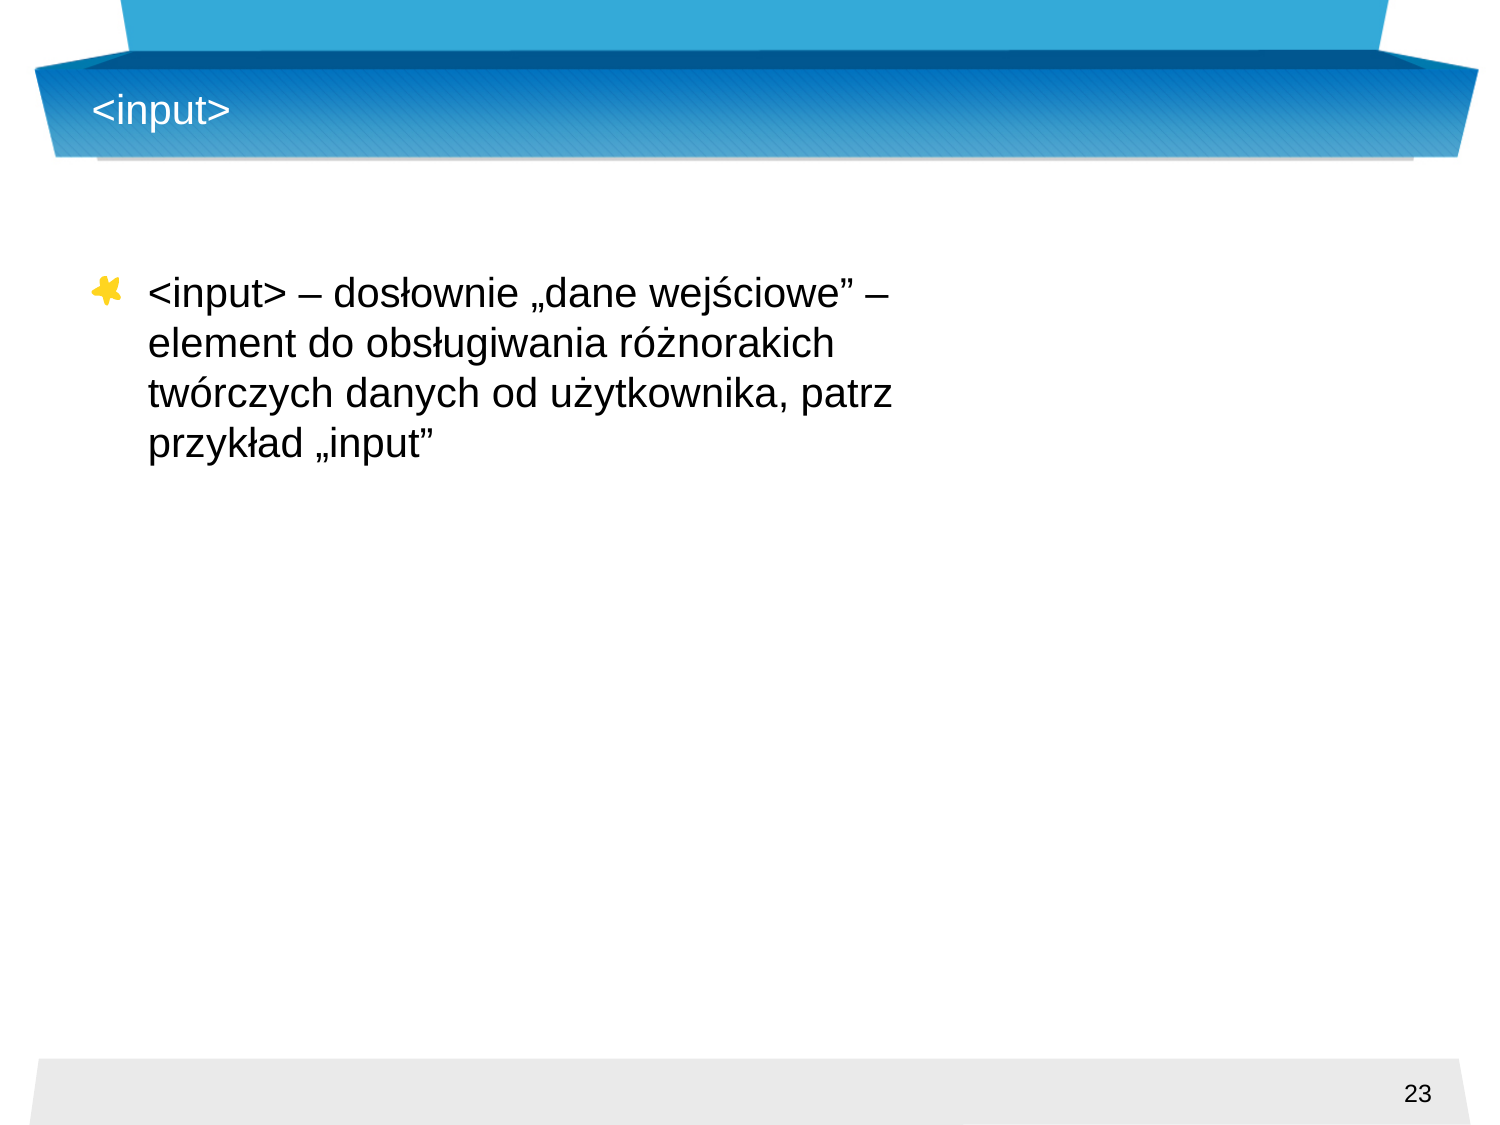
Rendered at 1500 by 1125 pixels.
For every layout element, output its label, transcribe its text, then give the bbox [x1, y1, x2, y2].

picture [14, 0, 1500, 211]
title <input> [76, 66, 1436, 149]
list <input> – dosłownie „dane wejściowe” – element do obsługiwania różnorakich twórczych danych od użytkownika, patrz przykład „input” [76, 199, 987, 1000]
